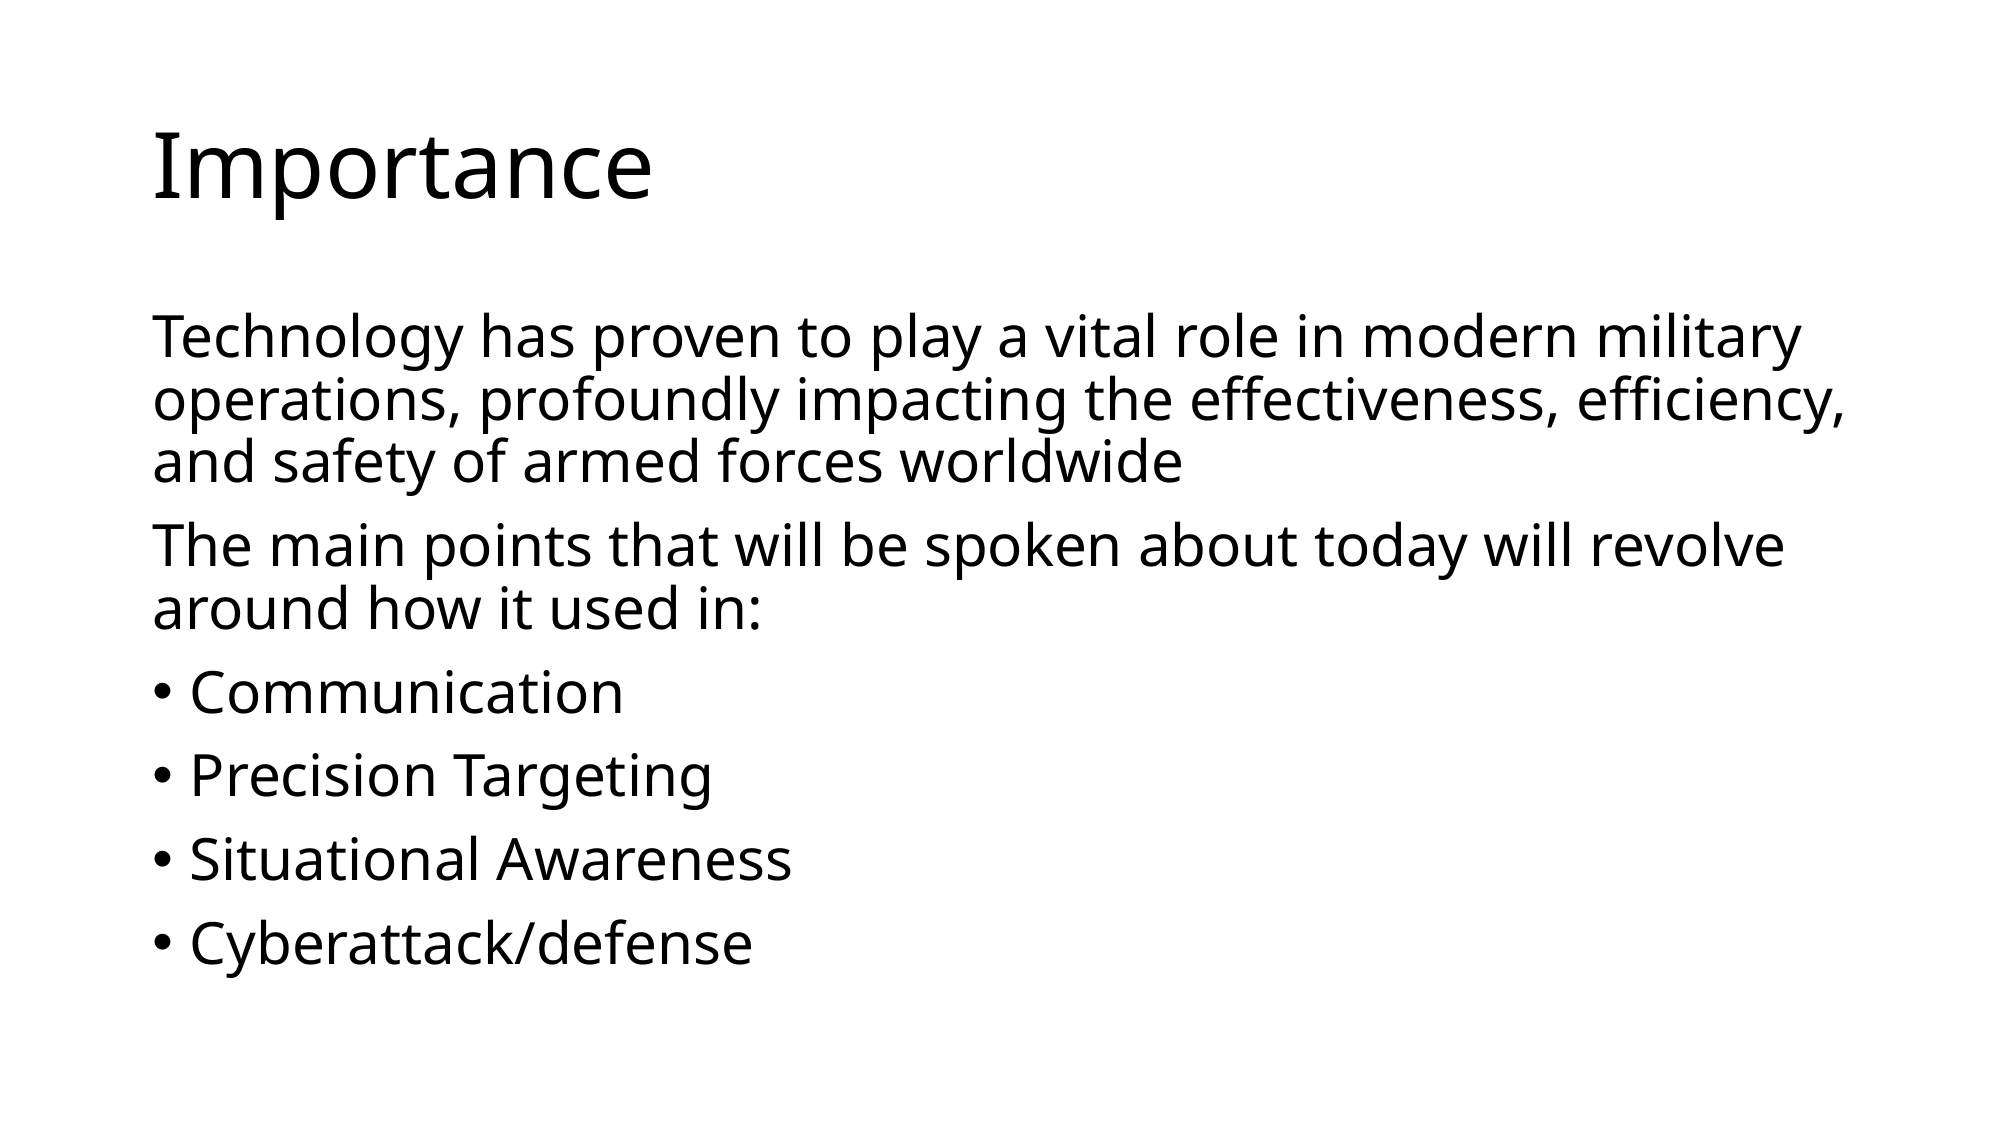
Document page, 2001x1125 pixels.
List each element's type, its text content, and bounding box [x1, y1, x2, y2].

list Technology has proven to play a vital role in modern military operations, profoundly impacting the effectiveness, efficiency, and safety of armed forces worldwide The main points that will be spoken about today will revolve around how it used in: Communication Precision Targeting Situational Awareness Cyberattack/defense [137, 299, 1863, 1014]
title Importance [137, 59, 1863, 278]
